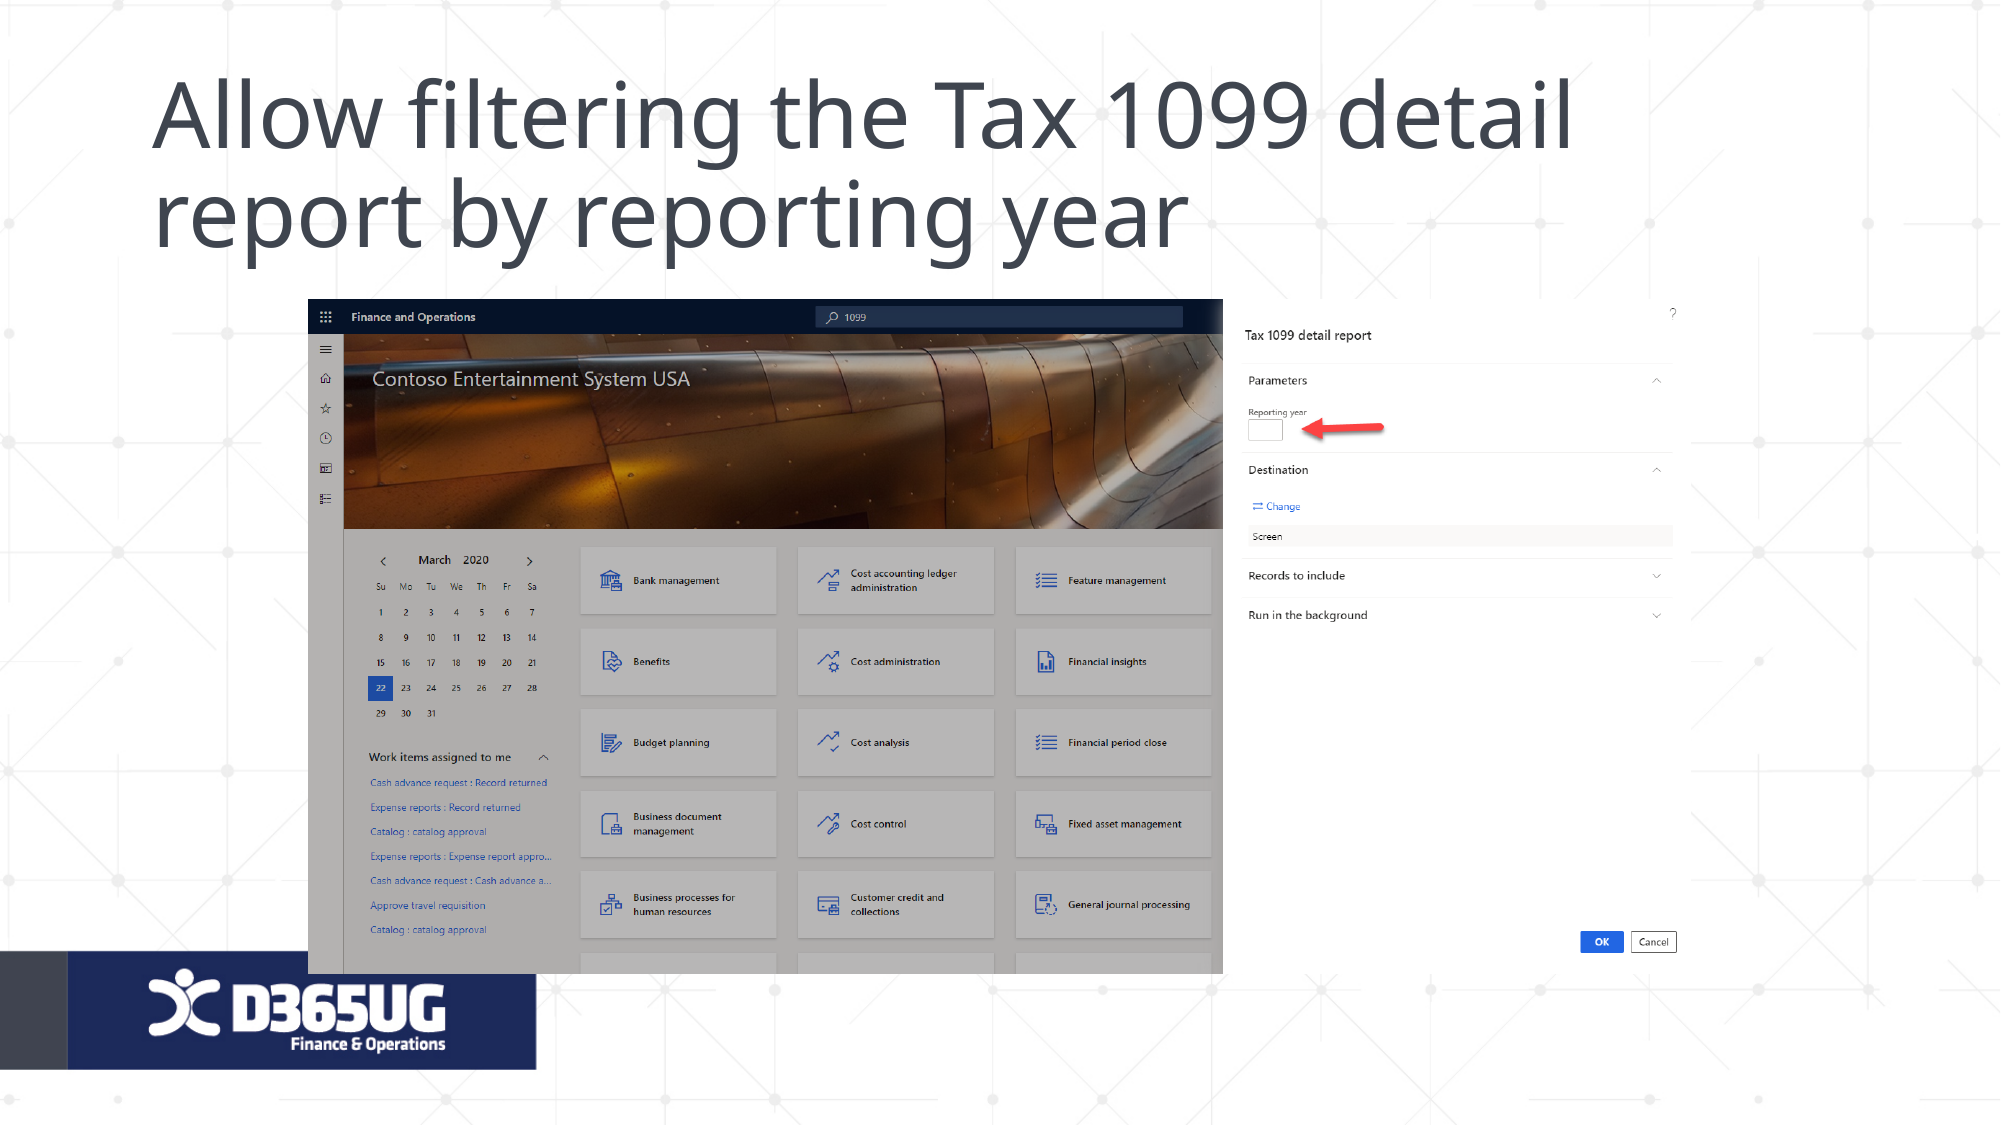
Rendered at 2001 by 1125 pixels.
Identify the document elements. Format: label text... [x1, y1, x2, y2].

picture [0, 0, 2001, 1125]
title Allow filtering the Tax 1099 detail report by reporting year [137, 59, 1863, 278]
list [308, 299, 1692, 974]
